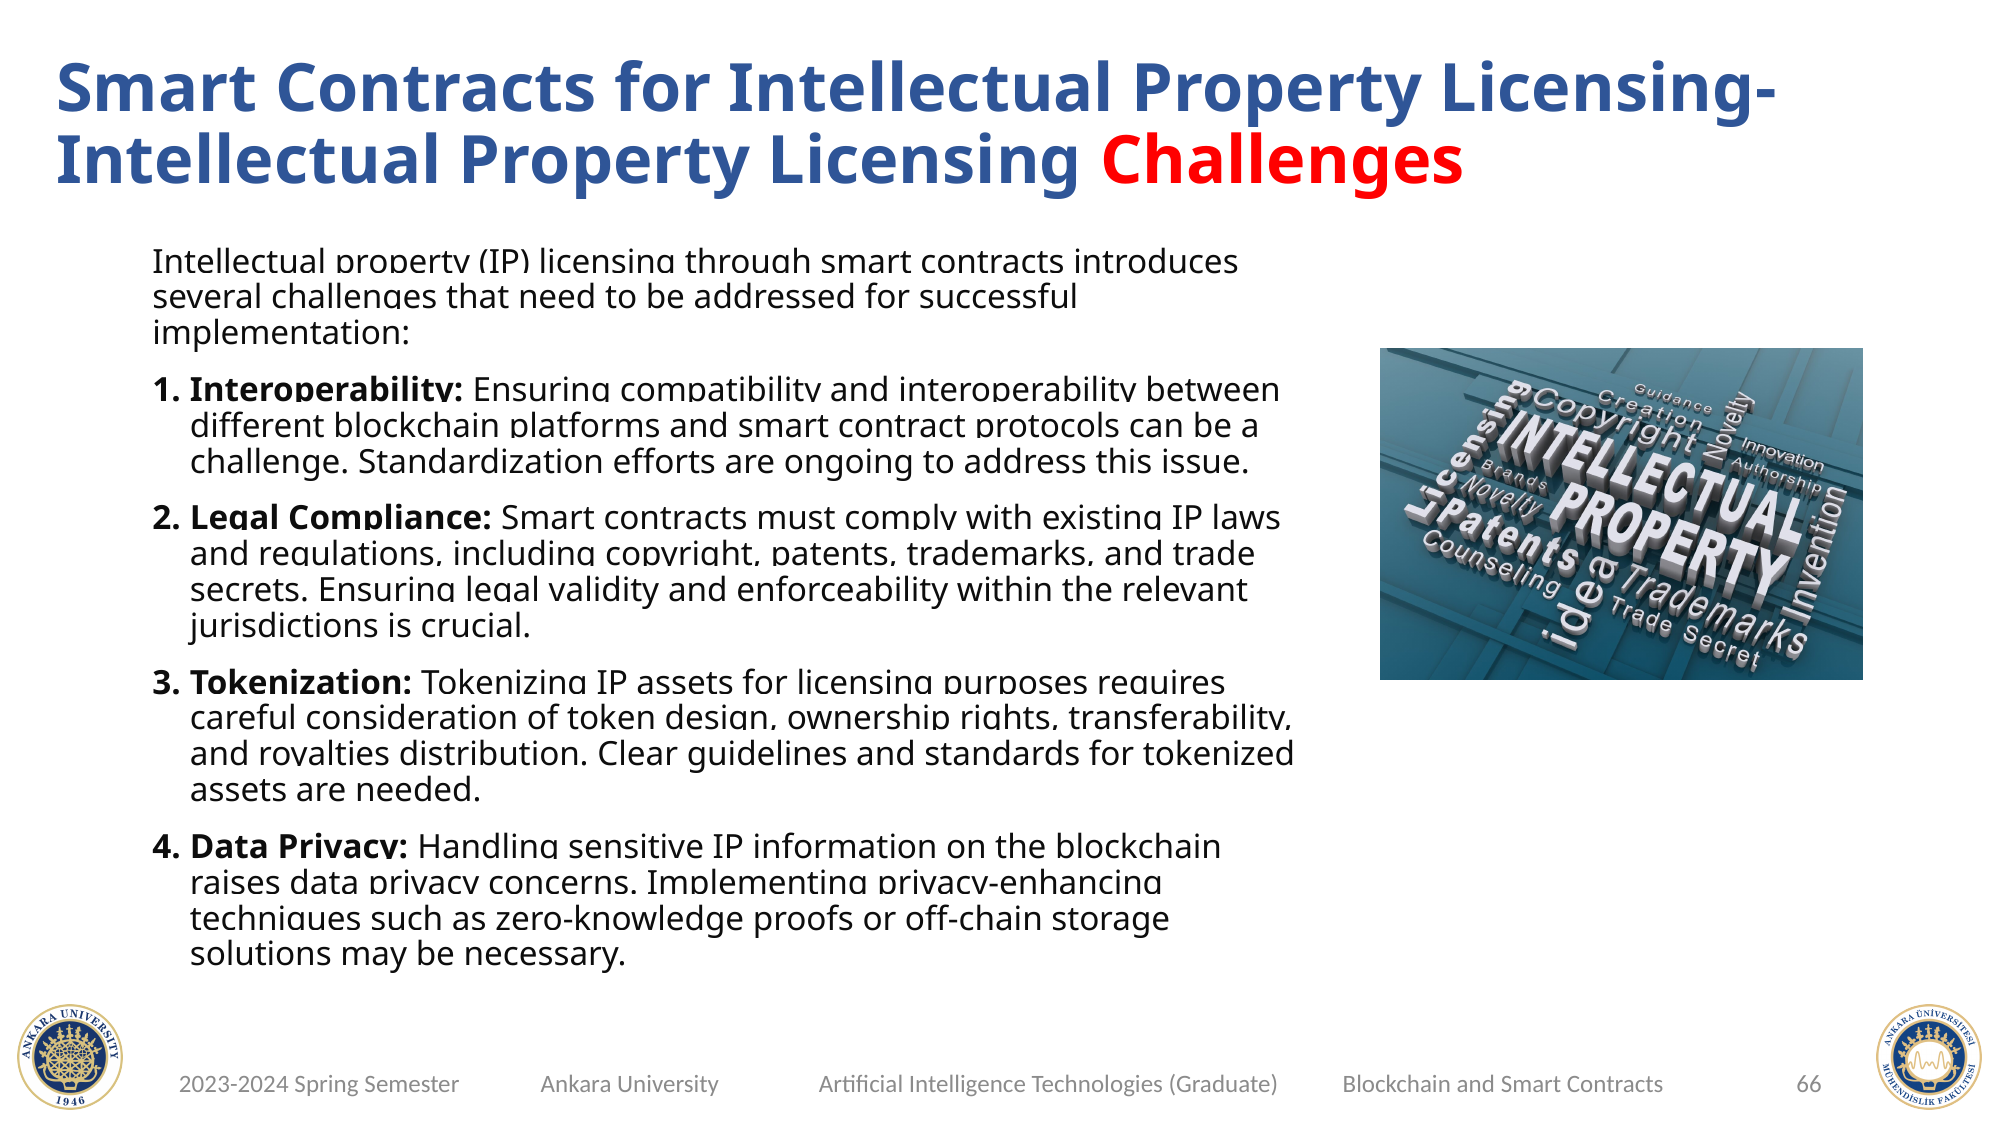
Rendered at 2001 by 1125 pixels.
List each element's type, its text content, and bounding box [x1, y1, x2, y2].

list Intellectual property (IP) licensing through smart contracts introduces several challenges that need to be addressed for successful implementation: Interoperability: Ensuring compatibility and interoperability between different blockchain platforms and smart contract protocols can be a challenge. Standardization efforts are ongoing to address this issue. Legal Compliance: Smart contracts must comply with existing IP laws and regulations, including copyright, patents, trademarks, and trade secrets. Ensuring legal validity and enforceability within the relevant jurisdictions is crucial. Tokenization: Tokenizing IP assets for licensing purposes requires careful consideration of token design, ownership rights, transferability, and royalties distribution. Clear guidelines and standards for tokenized assets are needed. Data Privacy: Handling sensitive IP information on the blockchain raises data privacy concerns. Implementing privacy-enhancing techniques such as zero-knowledge proofs or off-chain storage solutions may be necessary. [137, 236, 1320, 1014]
title Smart Contracts for Intellectual Property Licensing- Intellectual Property Licensing Challenges [41, 59, 2000, 192]
picture [17, 1004, 123, 1110]
picture [1876, 1004, 1982, 1110]
picture [1379, 348, 1863, 680]
slide_number 66 [1751, 1052, 1837, 1113]
